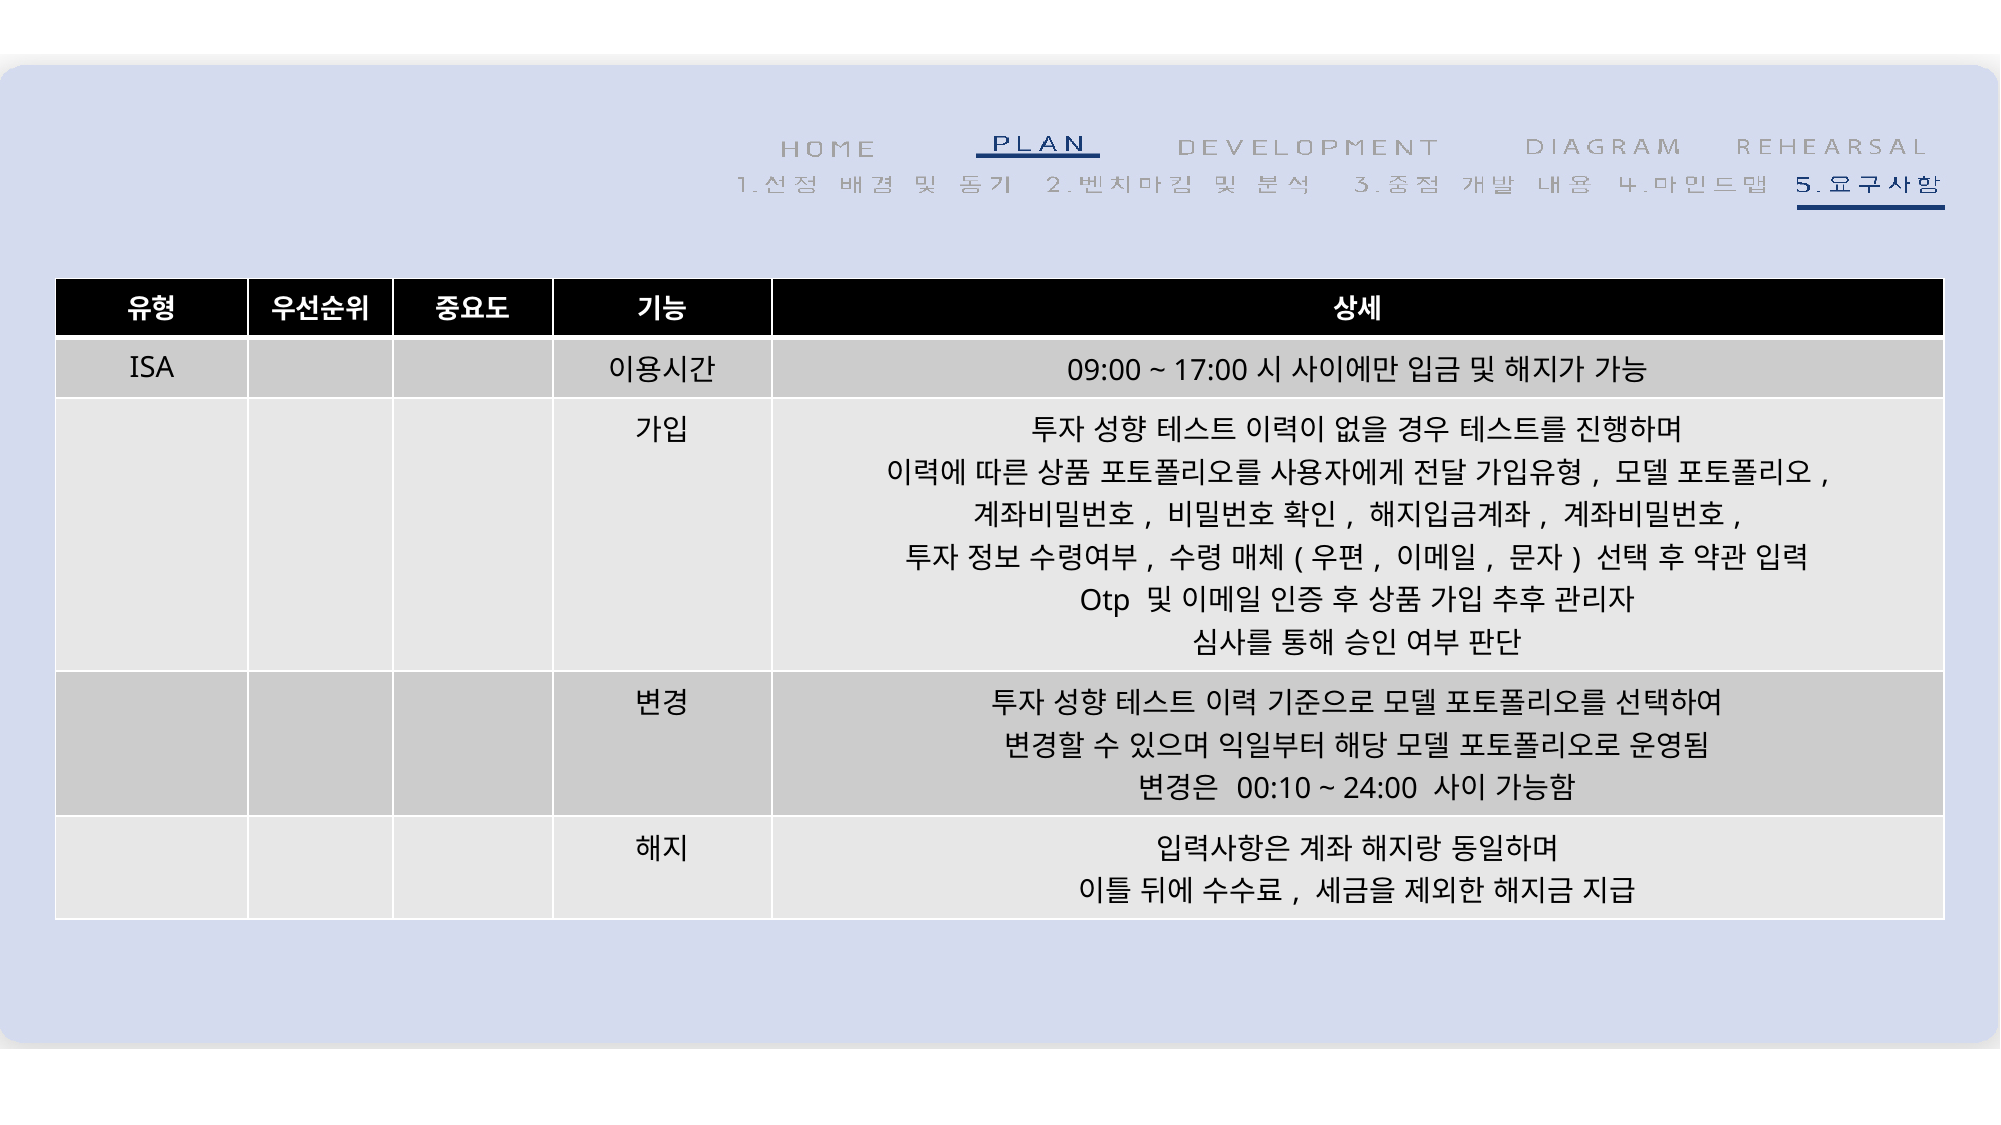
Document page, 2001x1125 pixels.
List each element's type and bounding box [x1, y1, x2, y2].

picture [0, 54, 2000, 1049]
